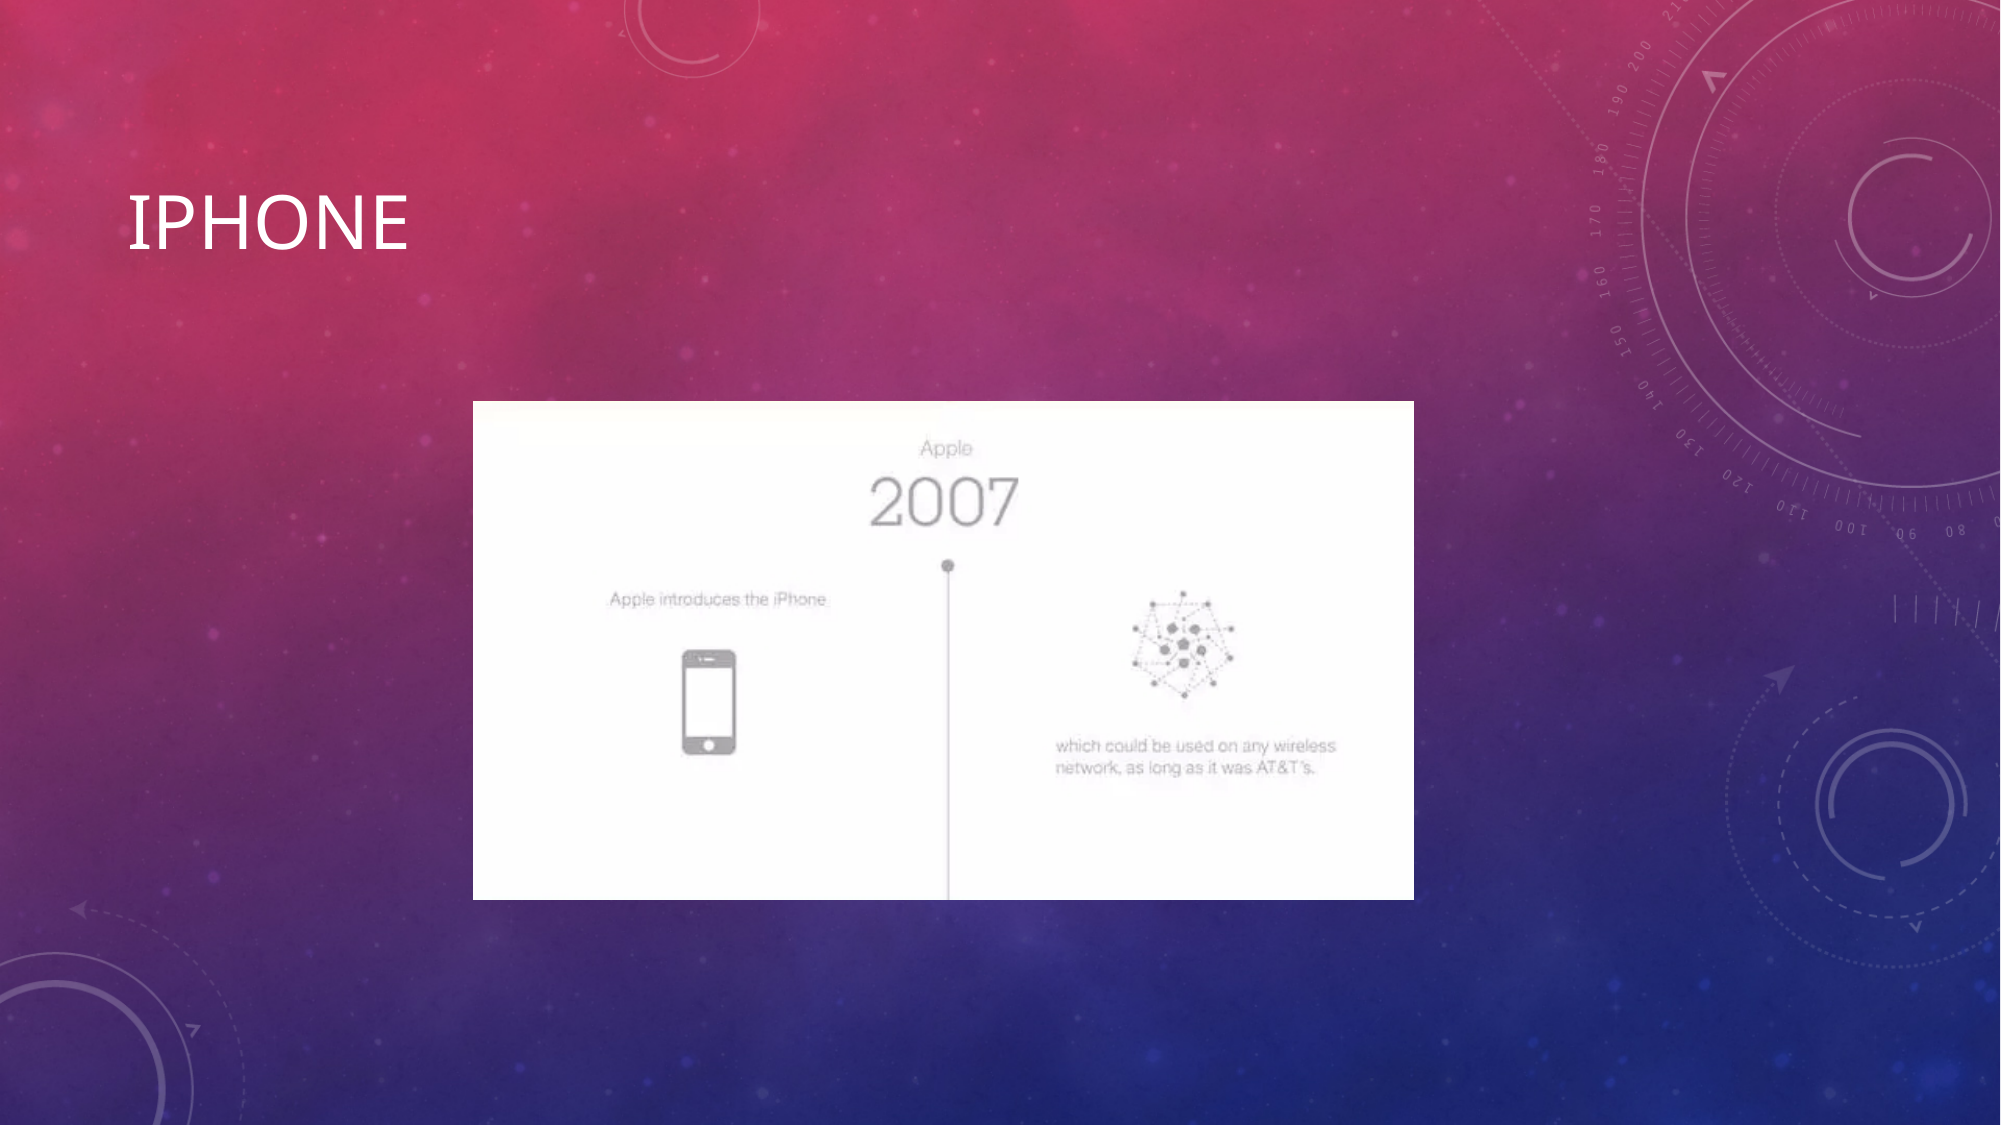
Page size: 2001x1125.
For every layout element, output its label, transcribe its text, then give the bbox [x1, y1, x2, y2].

title iphone [112, 99, 1775, 339]
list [472, 401, 1414, 901]
picture [0, 0, 2001, 1125]
